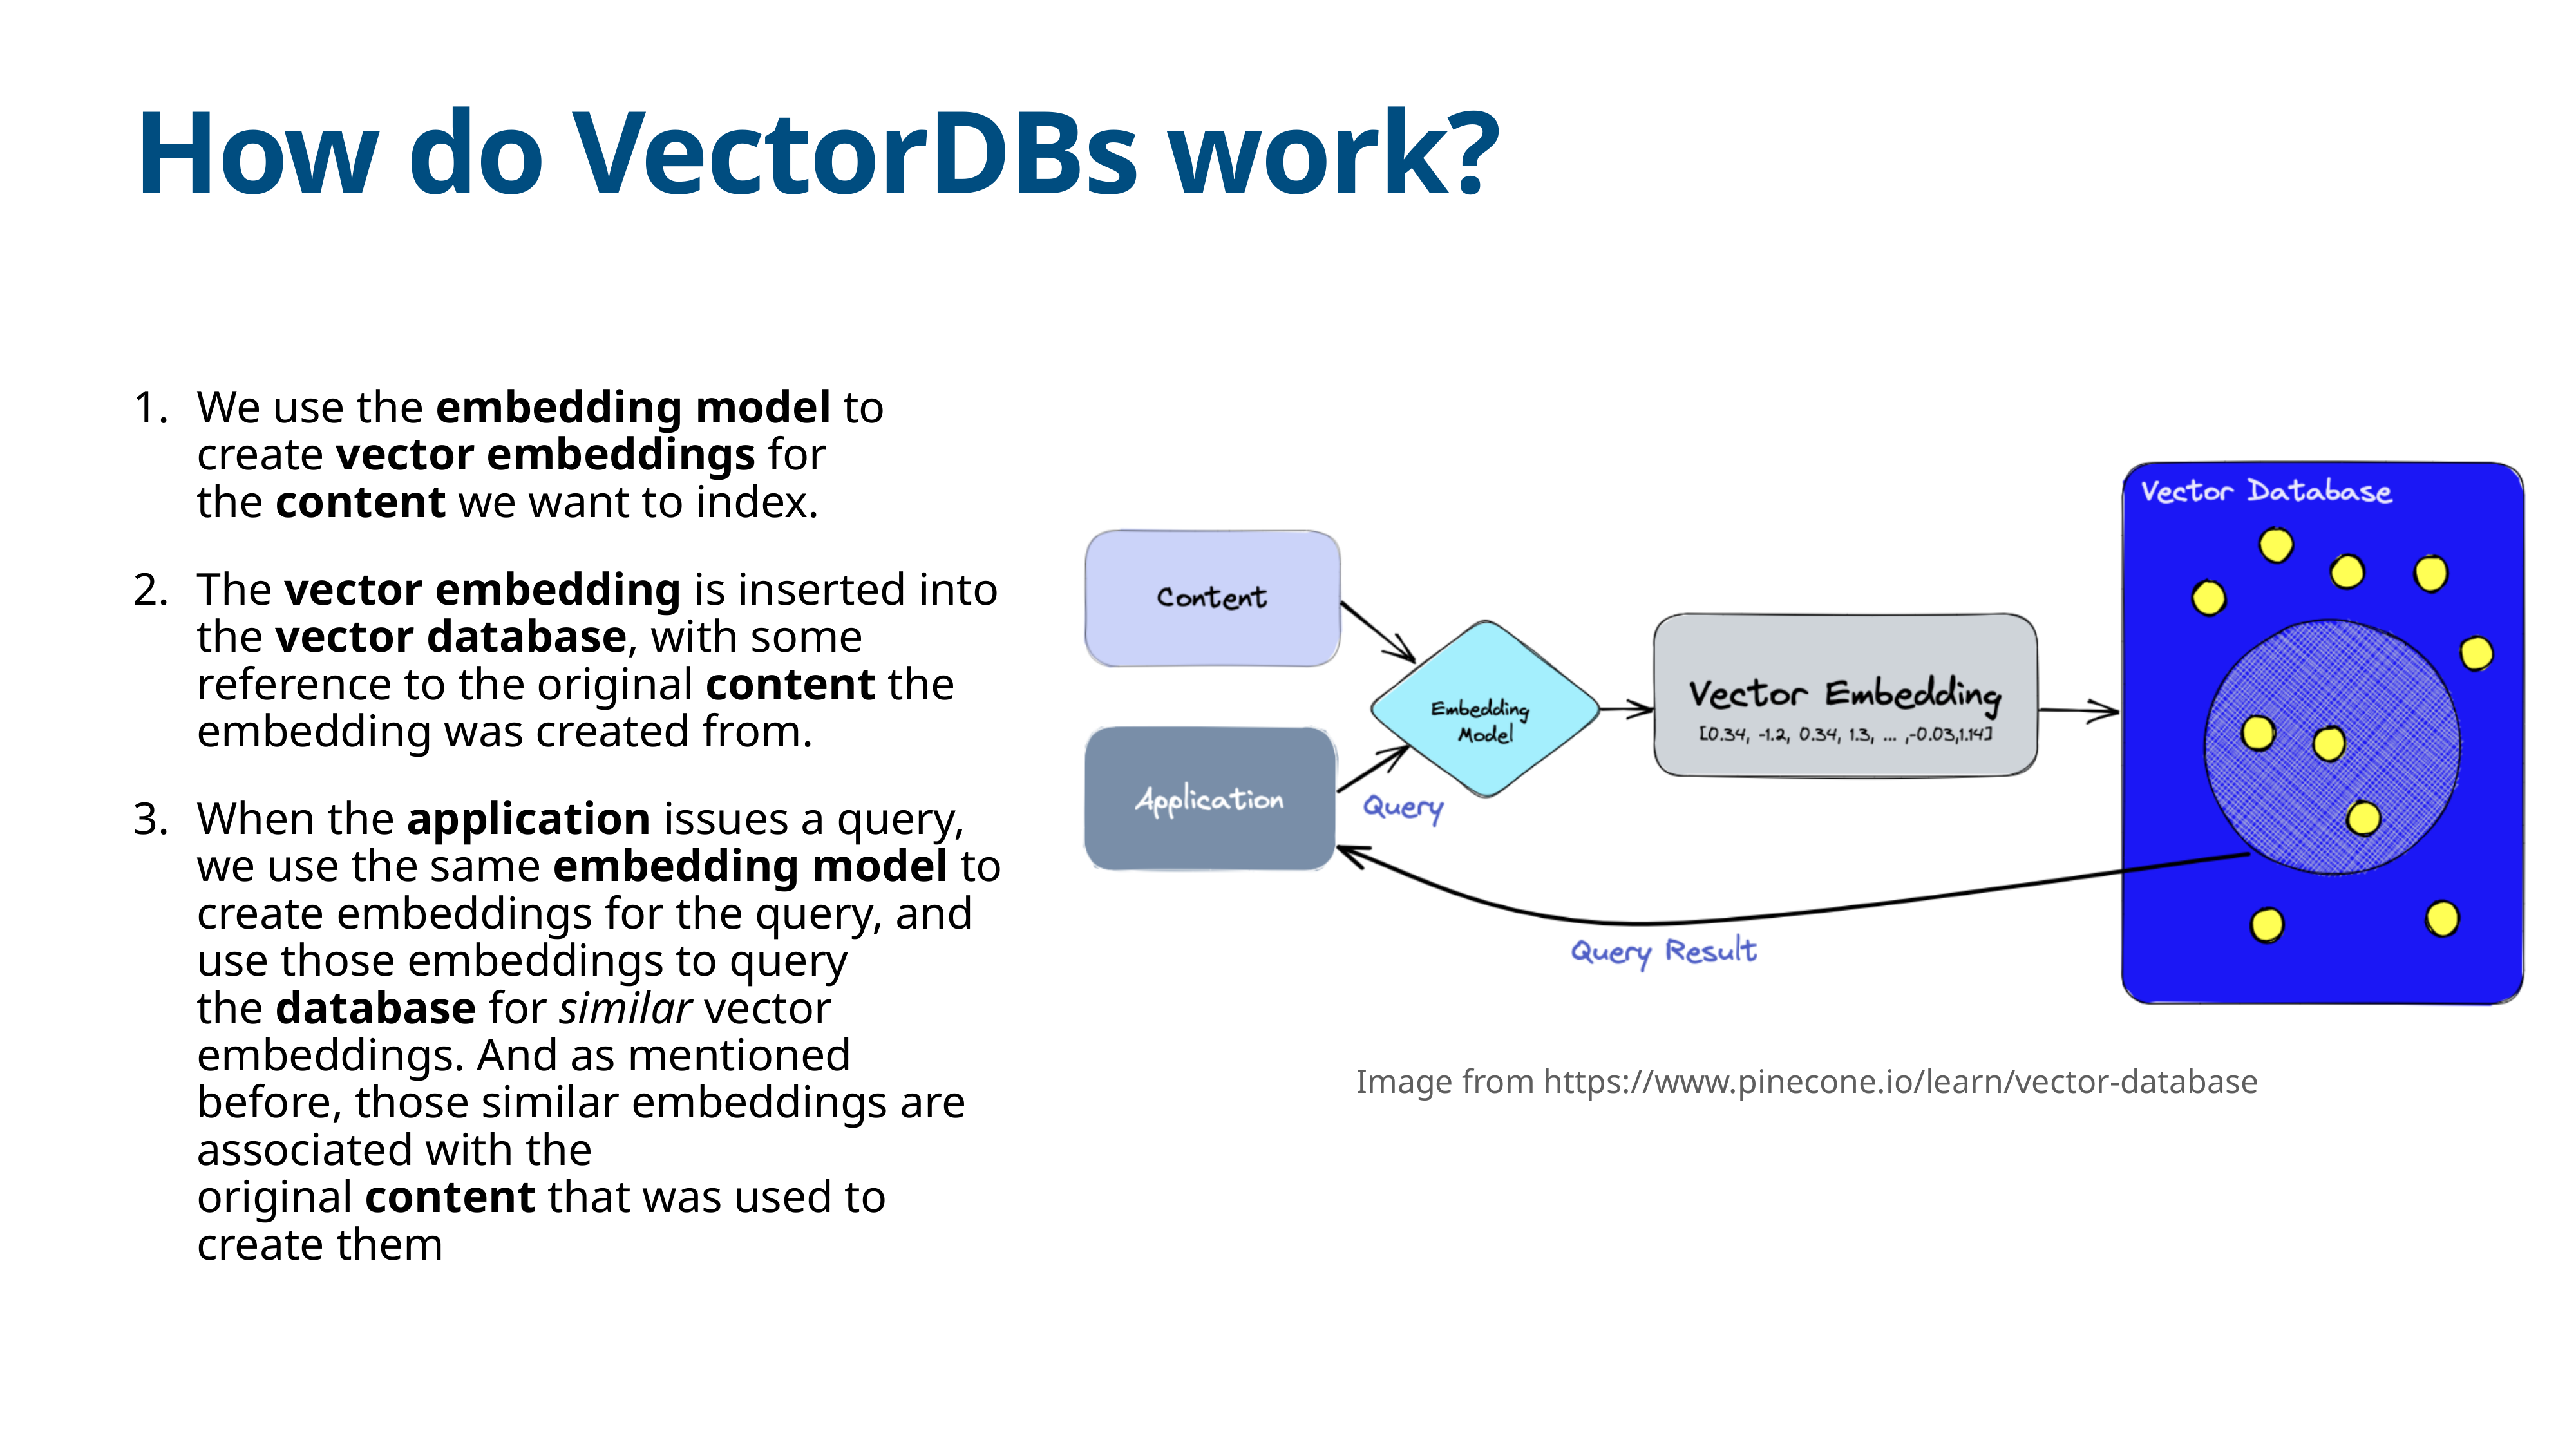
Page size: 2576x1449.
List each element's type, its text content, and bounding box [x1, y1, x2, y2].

picture [1043, 397, 2573, 1052]
text_box Image from https://www.pinecone.io/learn/vector-database [1351, 1055, 2265, 1105]
title How do VectorDBs work? [127, 100, 2449, 252]
list We use the embedding model to create vector embeddings for the content we want to index. The vector embedding is inserted into the vector database, with some reference to the original content the embedding was created from. When the application issues a query, we use the same embedding model to create embeddings for the query, and use those embeddings to query the database for similar vector embeddings. And as mentioned before, those similar embeddings are associated with the original content that was used to create them [127, 379, 1014, 1253]
